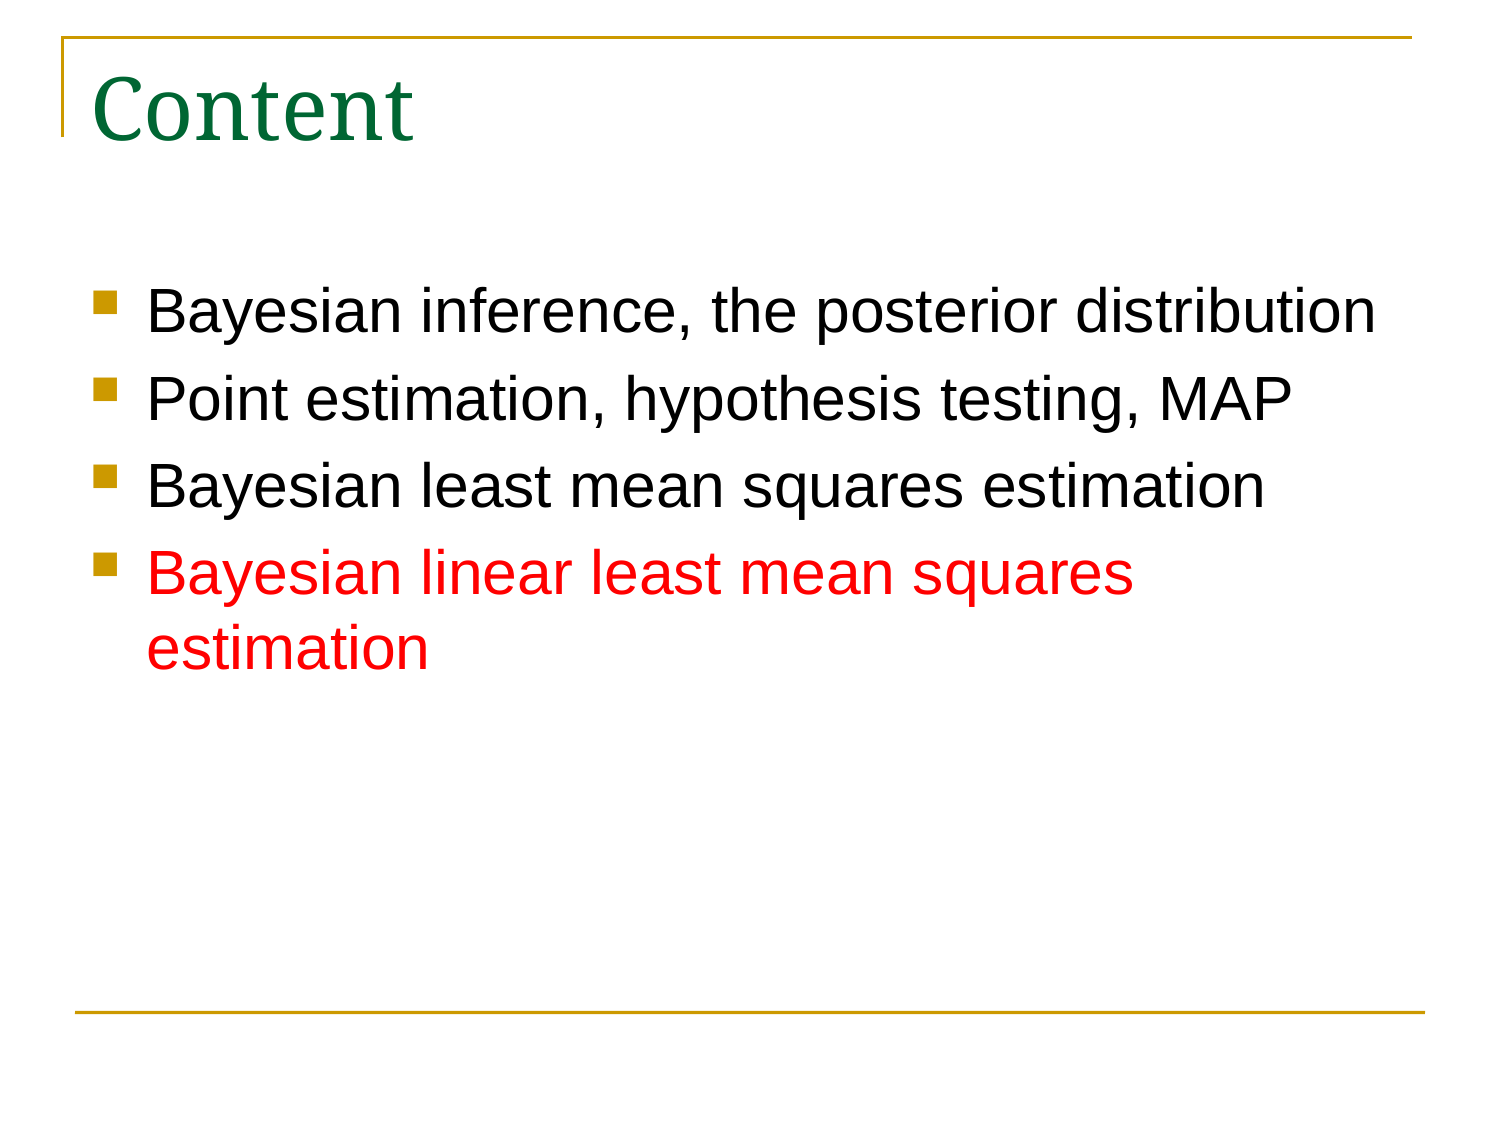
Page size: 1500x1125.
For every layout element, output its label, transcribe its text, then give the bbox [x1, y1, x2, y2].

title Content [75, 45, 1425, 233]
list Bayesian inference, the posterior distribution Point estimation, hypothesis testing, MAP Bayesian least mean squares estimation Bayesian linear least mean squares estimation [75, 262, 1425, 1006]
